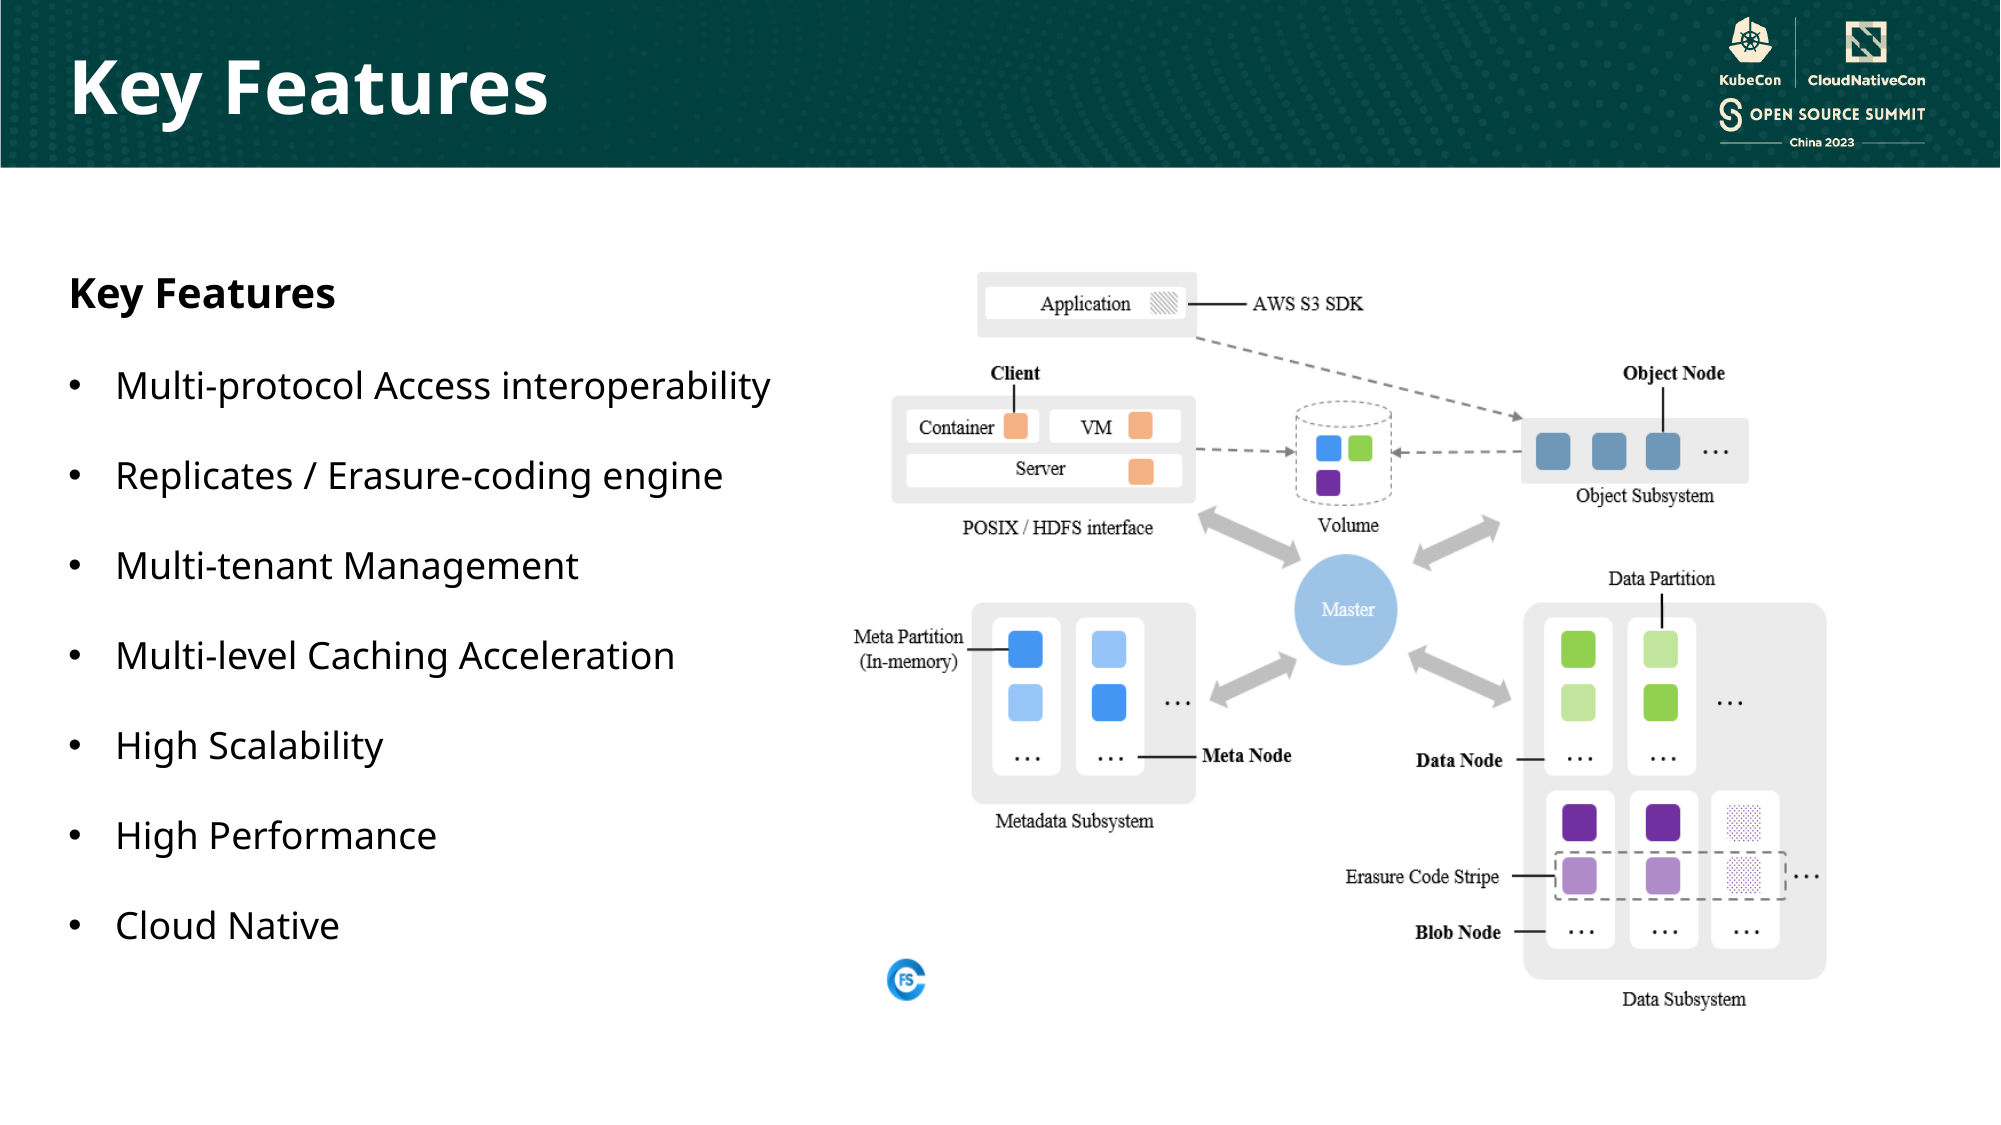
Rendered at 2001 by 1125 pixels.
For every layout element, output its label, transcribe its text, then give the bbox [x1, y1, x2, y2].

text_box Key Features [53, 0, 1779, 196]
text_box Key Features Multi-protocol Access interoperability Replicates / Erasure-coding engine Multi-tenant Management Multi-level Caching Acceleration High Scalability High Performance Cloud Native [53, 209, 877, 955]
picture [0, 0, 2000, 1125]
